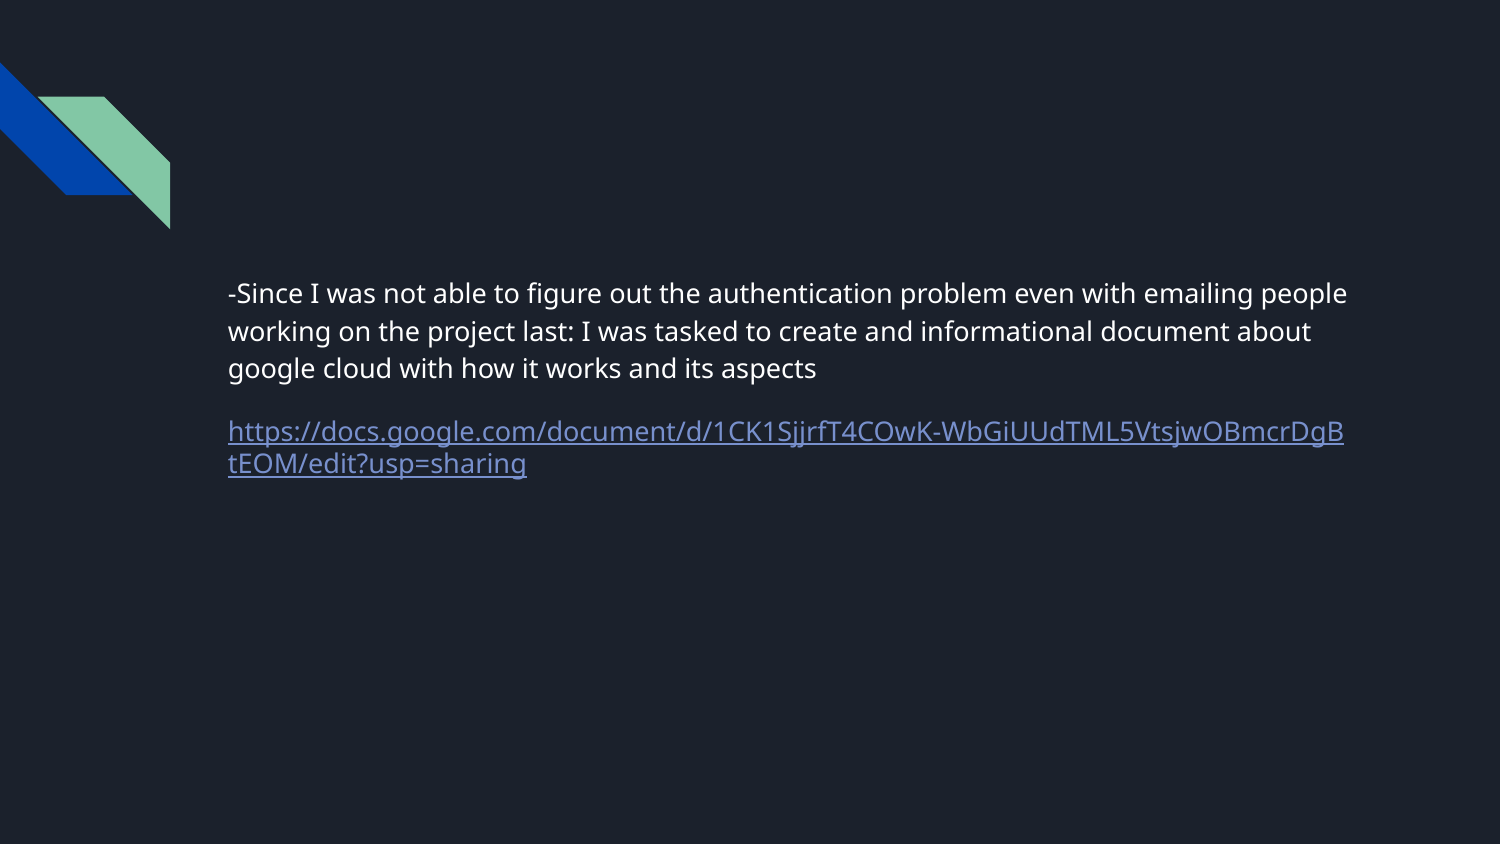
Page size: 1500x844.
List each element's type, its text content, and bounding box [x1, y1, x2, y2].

list -Since I was not able to figure out the authentication problem even with emailing people working on the project last: I was tasked to create and informational document about google cloud with how it works and its aspects https://docs.google.com/document/d/1CK1SjjrfT4COwK-WbGiUUdTML5VtsjwOBmcrDgBtEOM/edit?usp=sharing [212, 257, 1368, 735]
